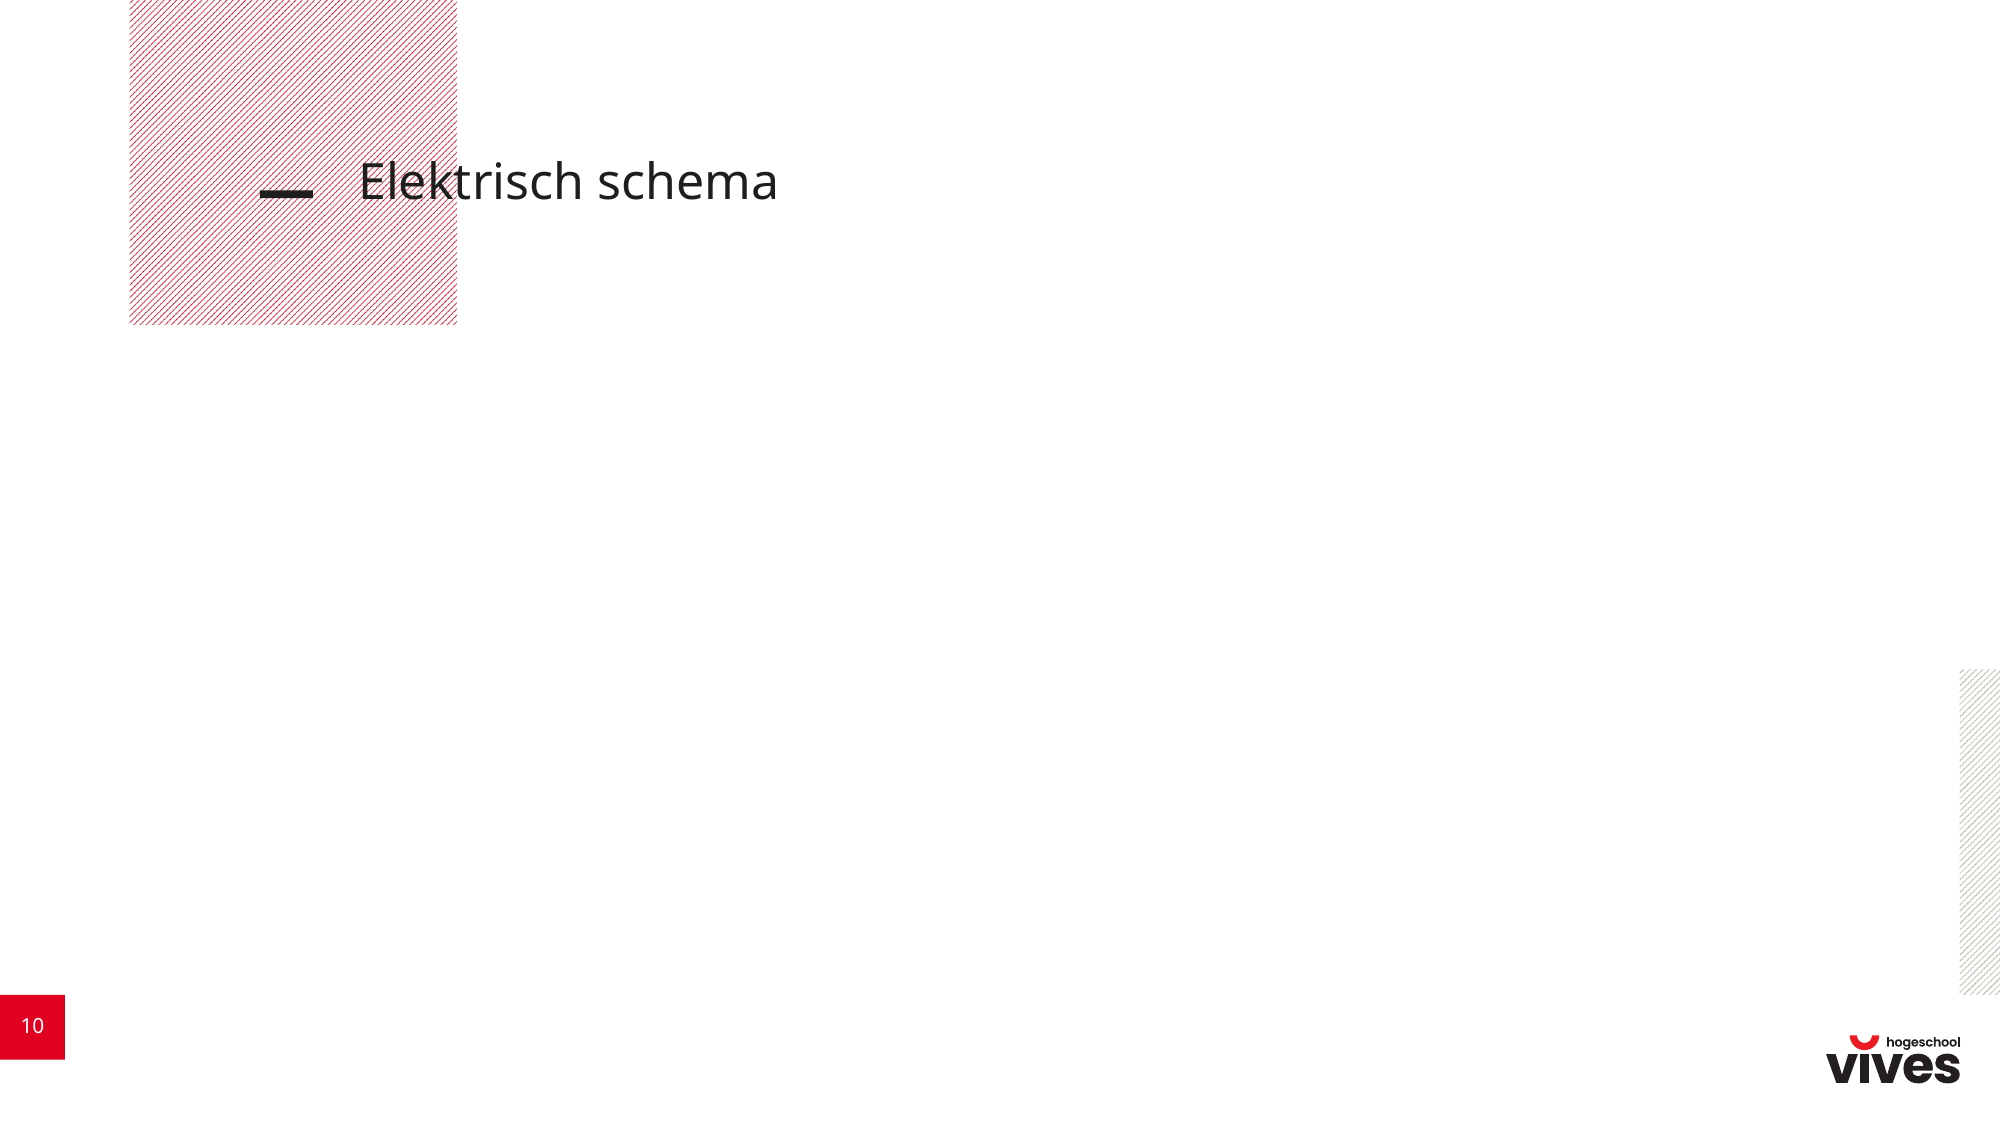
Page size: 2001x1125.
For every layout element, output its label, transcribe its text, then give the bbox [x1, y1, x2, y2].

title Elektrisch schema [358, 138, 1863, 218]
picture [129, 0, 457, 325]
picture [1959, 669, 2000, 995]
